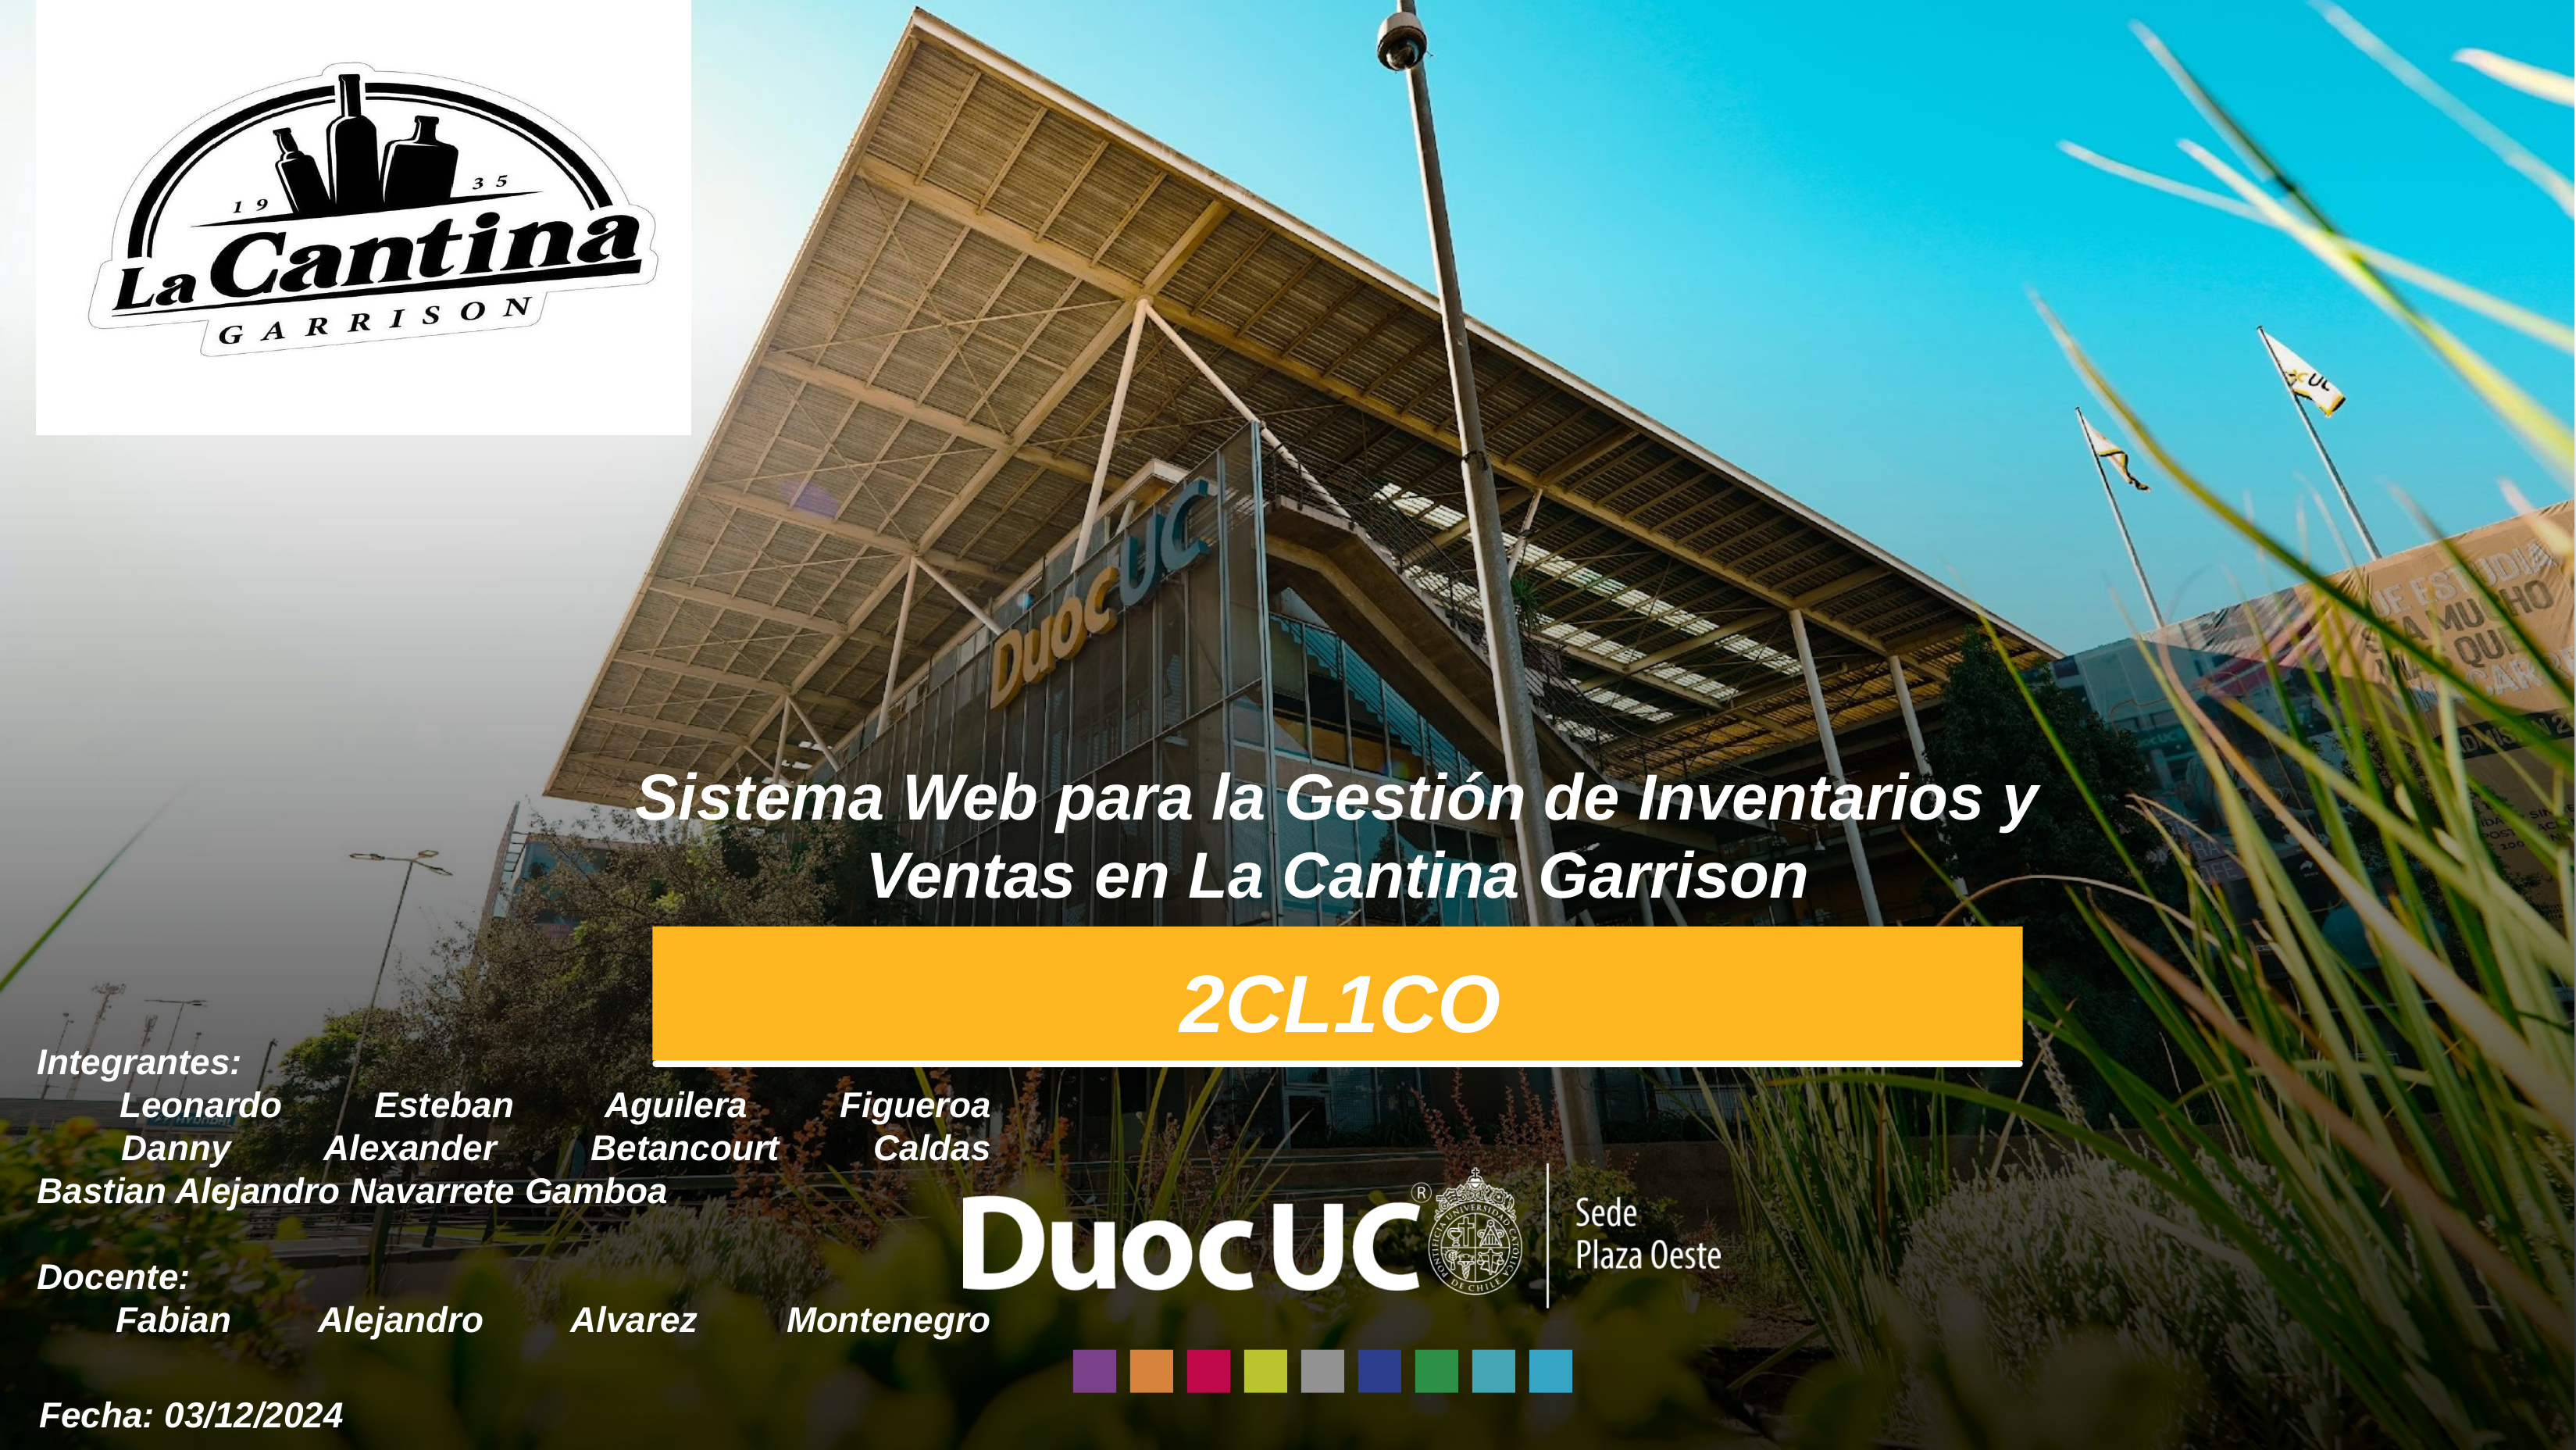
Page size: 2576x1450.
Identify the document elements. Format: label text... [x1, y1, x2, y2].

list Sistema Web para la Gestión de Inventarios y Ventas en La Cantina Garrison [605, 754, 2071, 1450]
text_box Fecha: 03/12/2024 [27, 1380, 581, 1440]
picture [0, 0, 2576, 1450]
list Integrantes: Leonardo Esteban Aguilera Figueroa Danny Alexander Betancourt Caldas Bastian Alejandro Navarrete Gamboa Docente: Fabian Alejandro Alvarez Montenegro [27, 1038, 992, 1450]
